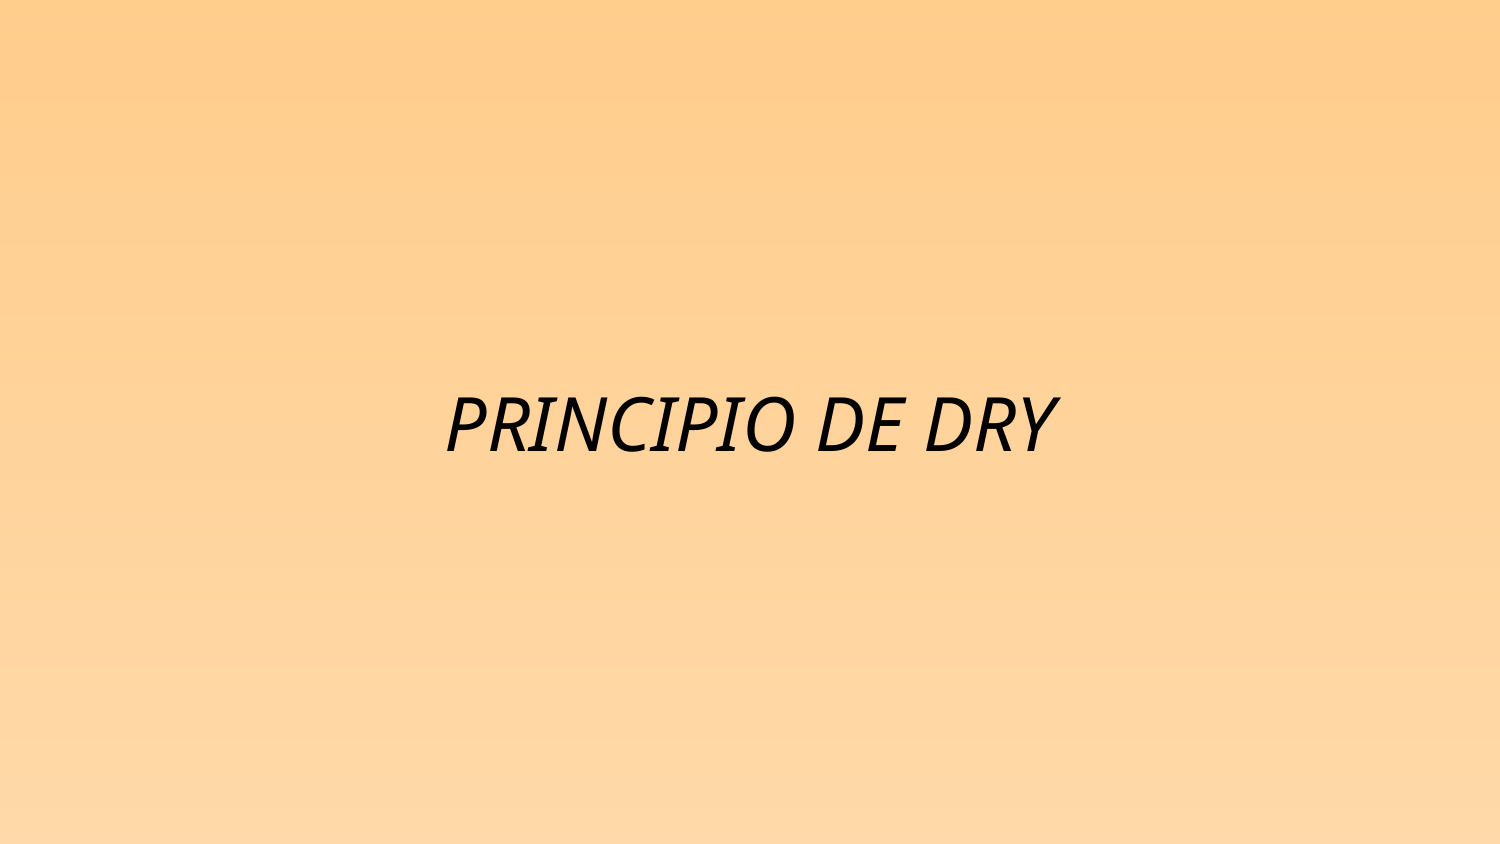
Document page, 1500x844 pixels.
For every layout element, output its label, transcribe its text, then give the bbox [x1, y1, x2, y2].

text_box PRINCIPIO DE DRY [358, 340, 1142, 503]
